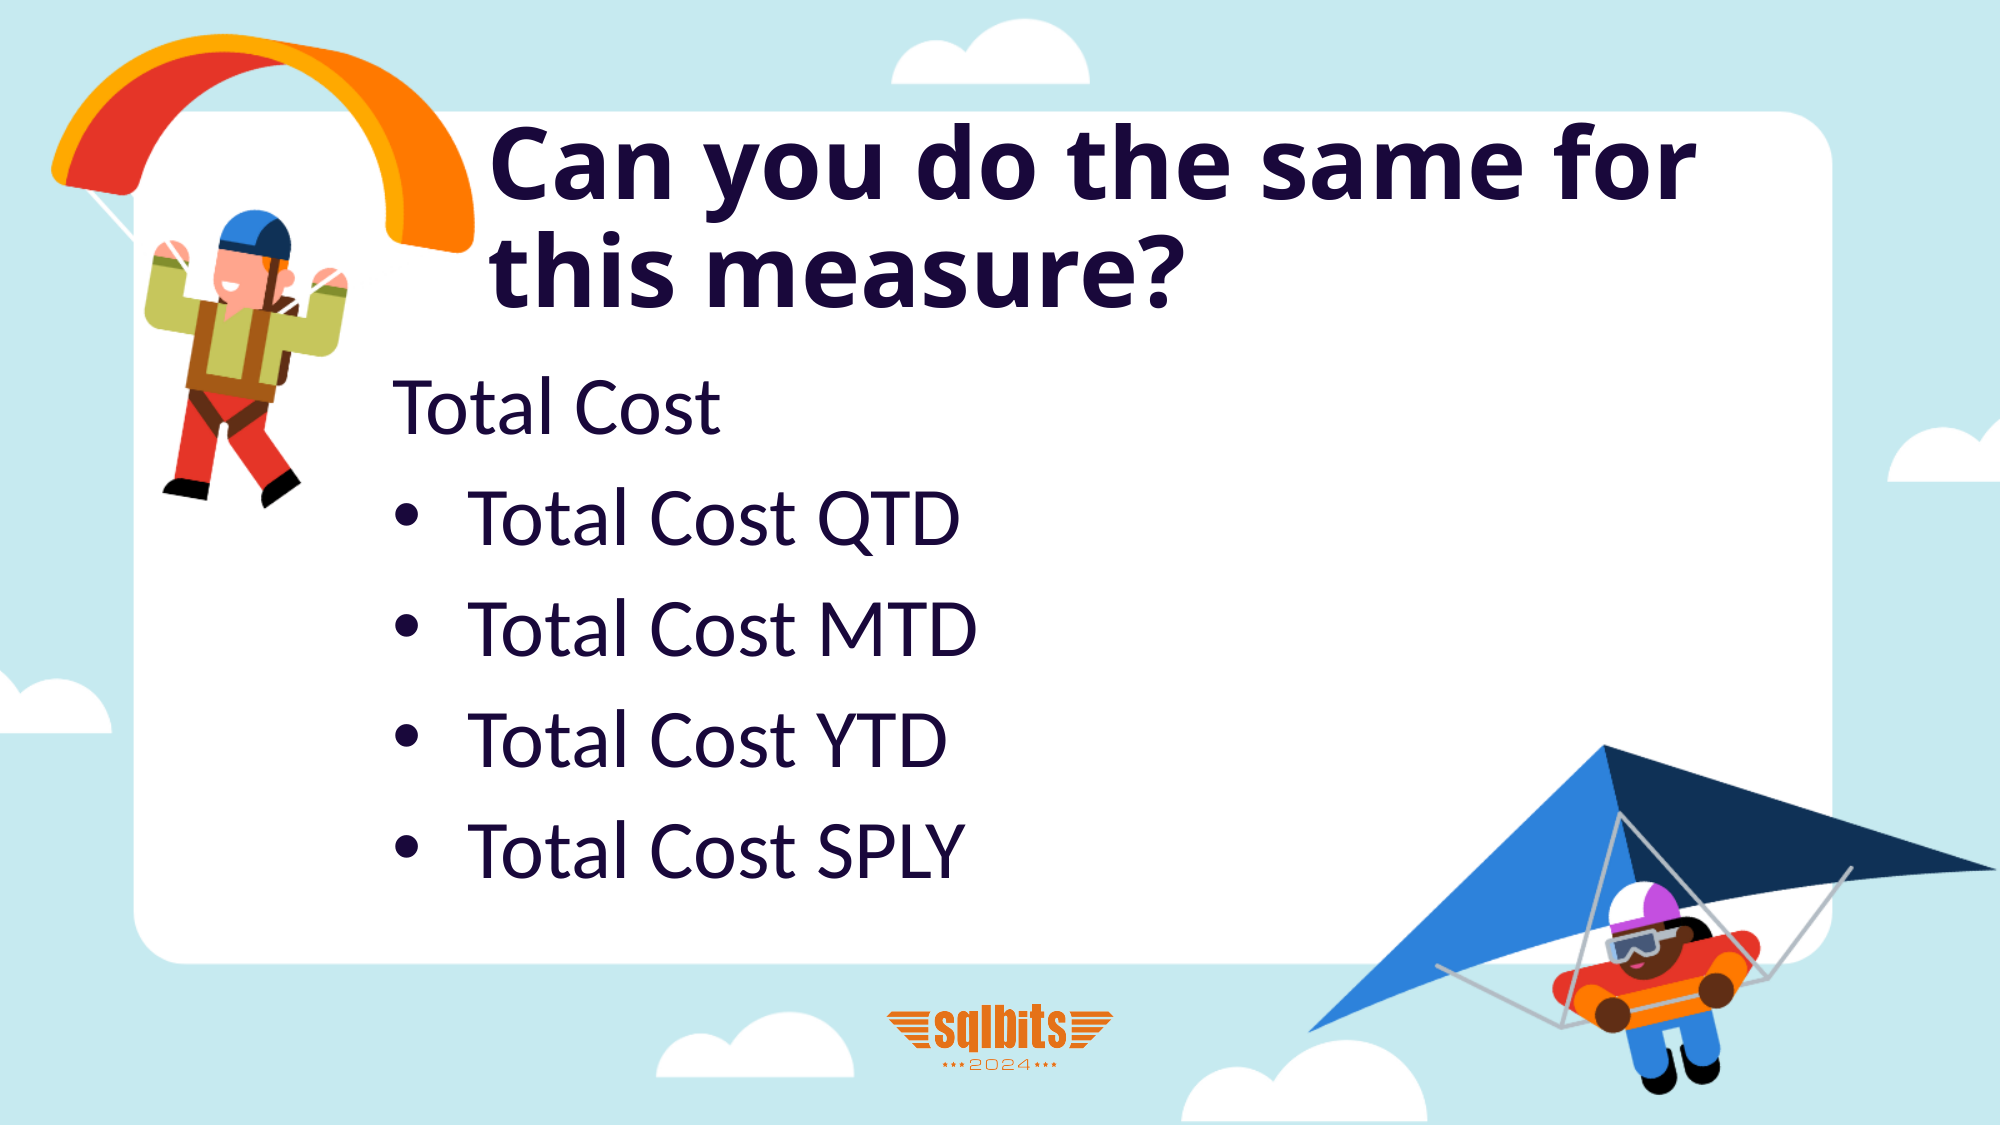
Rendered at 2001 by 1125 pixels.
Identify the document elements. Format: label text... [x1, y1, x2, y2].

list Total Cost Total Cost QTD Total Cost MTD Total Cost YTD Total Cost SPLY [378, 353, 1681, 906]
title Can you do the same for this measure? [472, 112, 1833, 331]
picture [0, 0, 2000, 1125]
